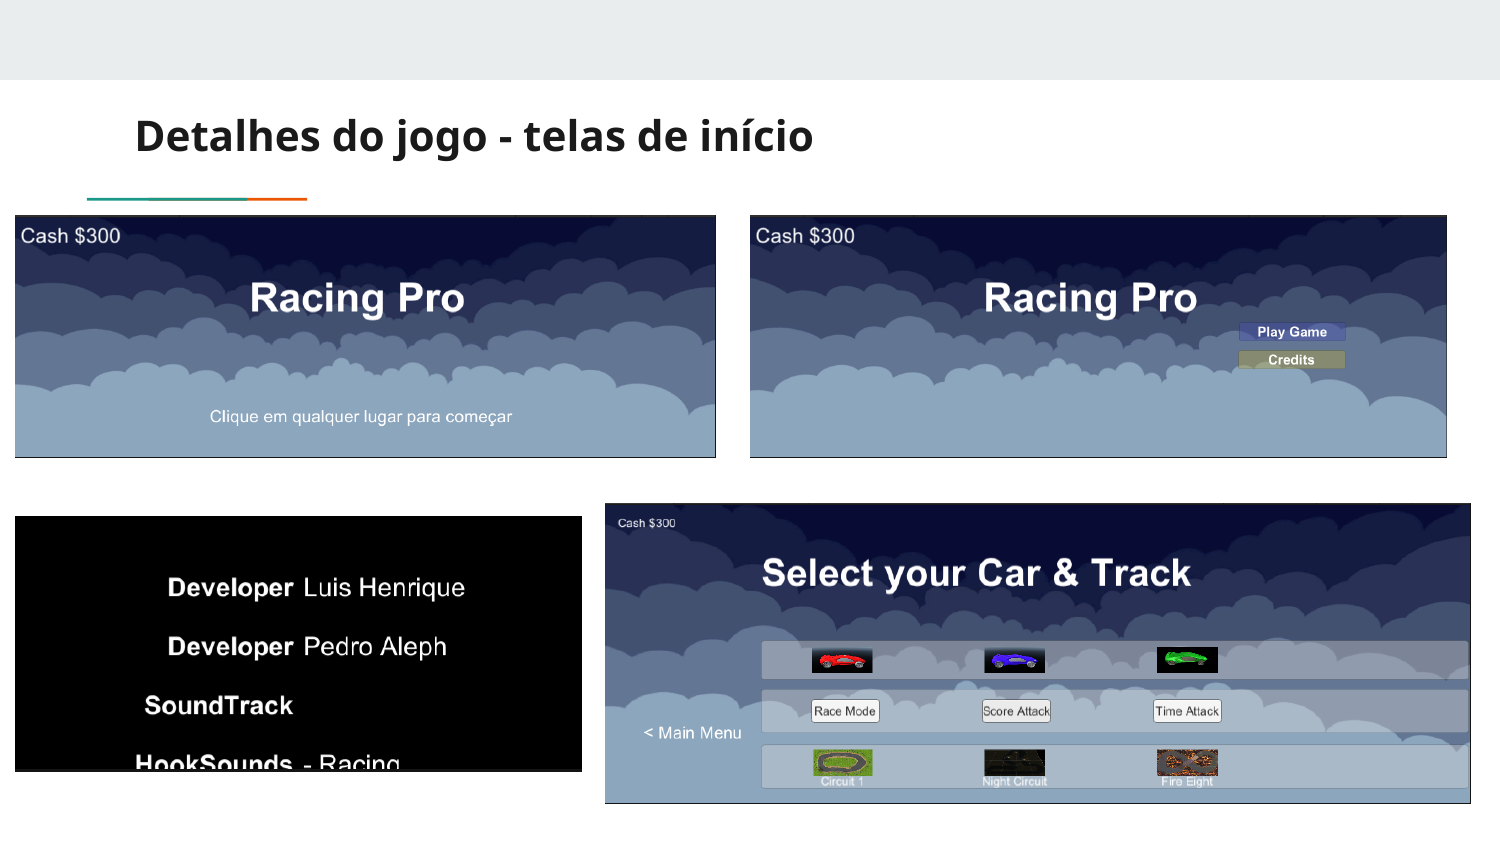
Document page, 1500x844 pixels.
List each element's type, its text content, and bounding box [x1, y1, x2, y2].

picture [15, 214, 716, 458]
picture [749, 214, 1447, 458]
picture [604, 503, 1471, 804]
title Detalhes do jogo - telas de início [119, 91, 1381, 179]
picture [15, 516, 583, 772]
